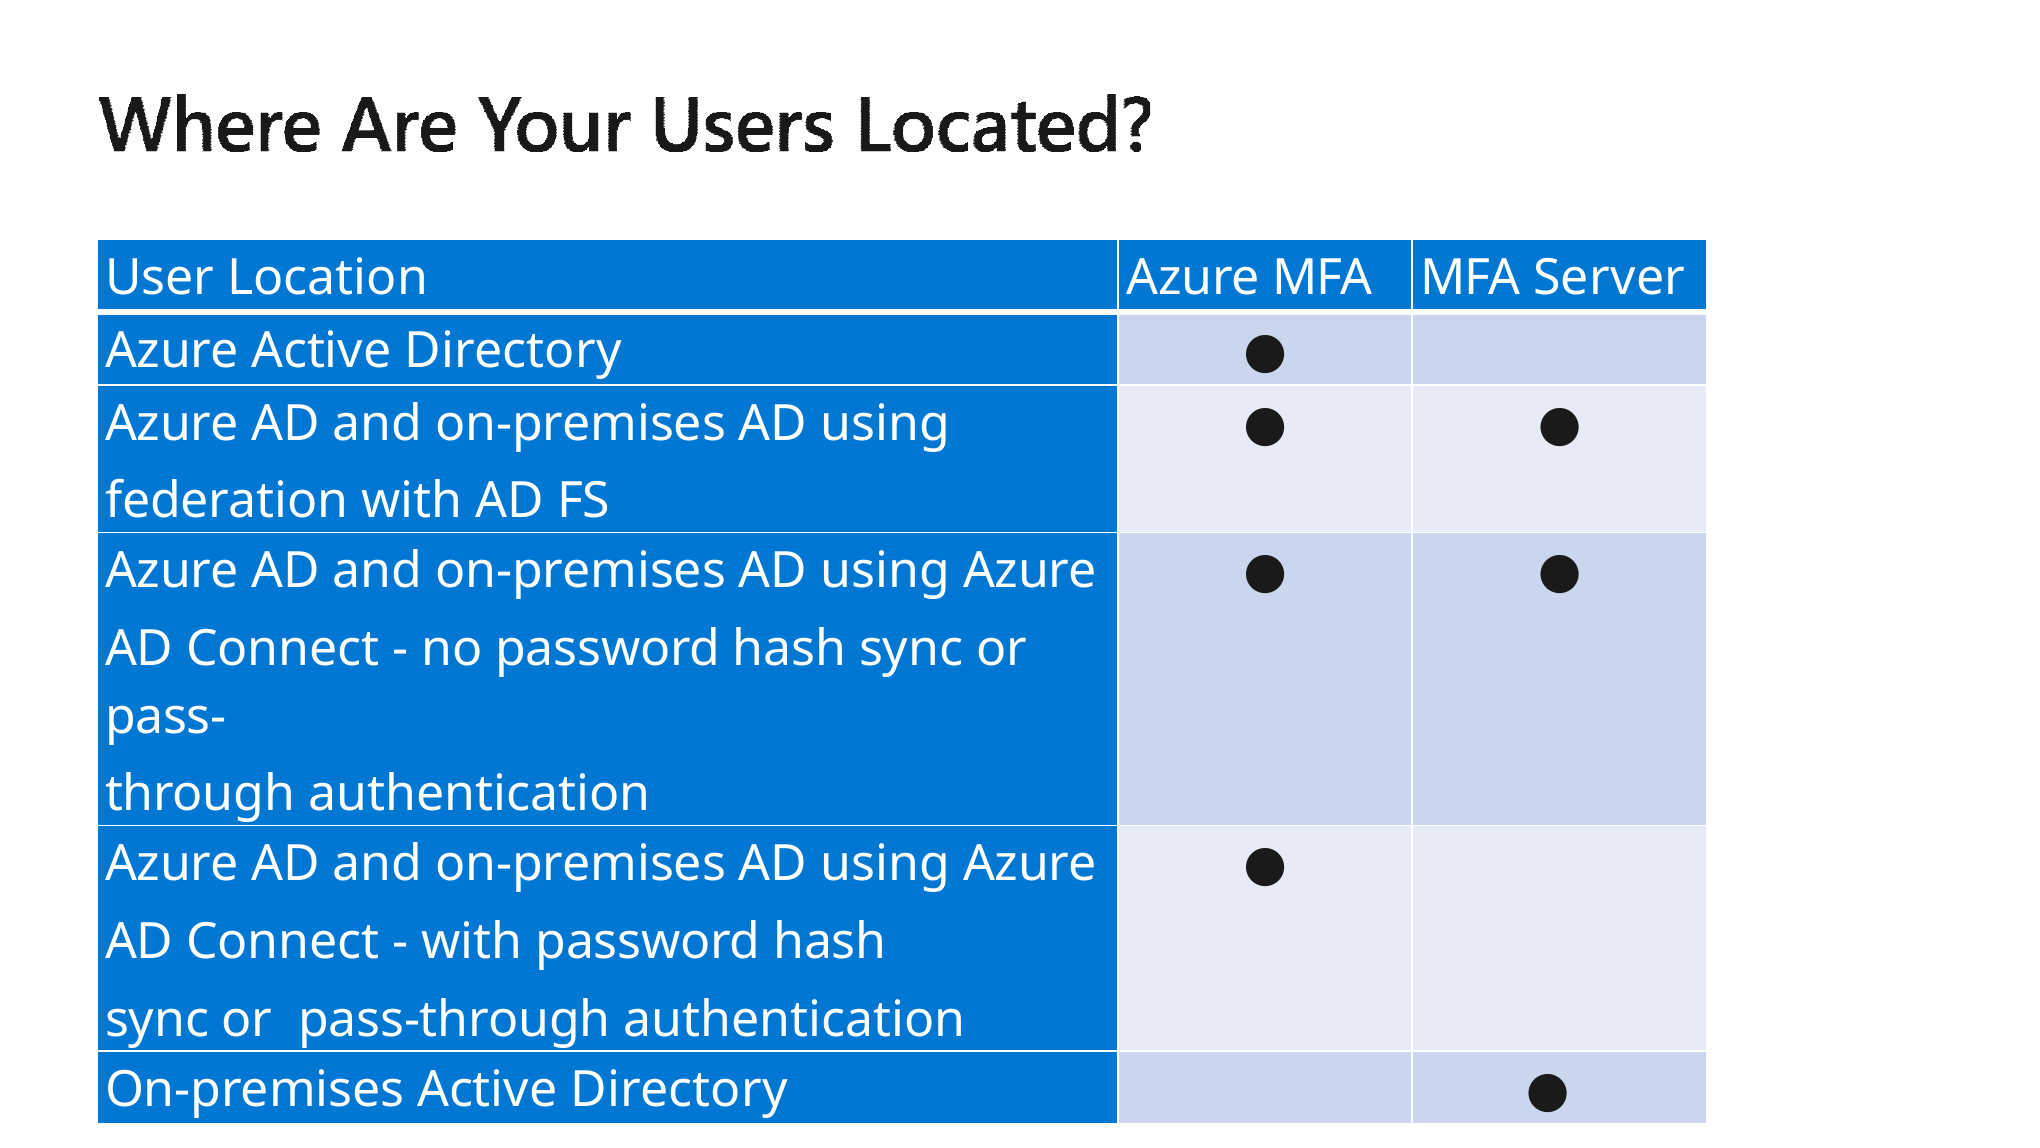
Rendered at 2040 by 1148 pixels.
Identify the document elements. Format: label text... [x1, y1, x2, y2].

table_cell [1119, 1052, 1411, 1123]
table_header MFA Server [1413, 240, 1706, 309]
text_box [99, 94, 1151, 152]
table_cell ● [1413, 533, 1706, 825]
table_cell ● [1119, 386, 1411, 532]
table_cell ● [1119, 533, 1411, 825]
table_cell Azure AD and on-premises AD using Azure AD Connect - with password hash sync or pass-through authentication [98, 826, 1117, 1050]
table_cell [1413, 315, 1706, 384]
table_header Azure MFA [1119, 240, 1411, 309]
table_cell Azure Active Directory [98, 315, 1117, 384]
table_cell ● [1413, 1052, 1706, 1123]
table_cell ● [1413, 386, 1706, 532]
table_cell On-premises Active Directory [98, 1052, 1117, 1123]
table_cell ● [1119, 826, 1411, 1050]
table_cell [1413, 826, 1706, 1050]
table_cell Azure AD and on-premises AD using federation with AD FS [98, 386, 1117, 532]
table_cell ● [1119, 315, 1411, 384]
table_header User Location [98, 240, 1117, 309]
table_cell Azure AD and on-premises AD using Azure AD Connect - no password hash sync or pass- through authentication [98, 533, 1117, 825]
